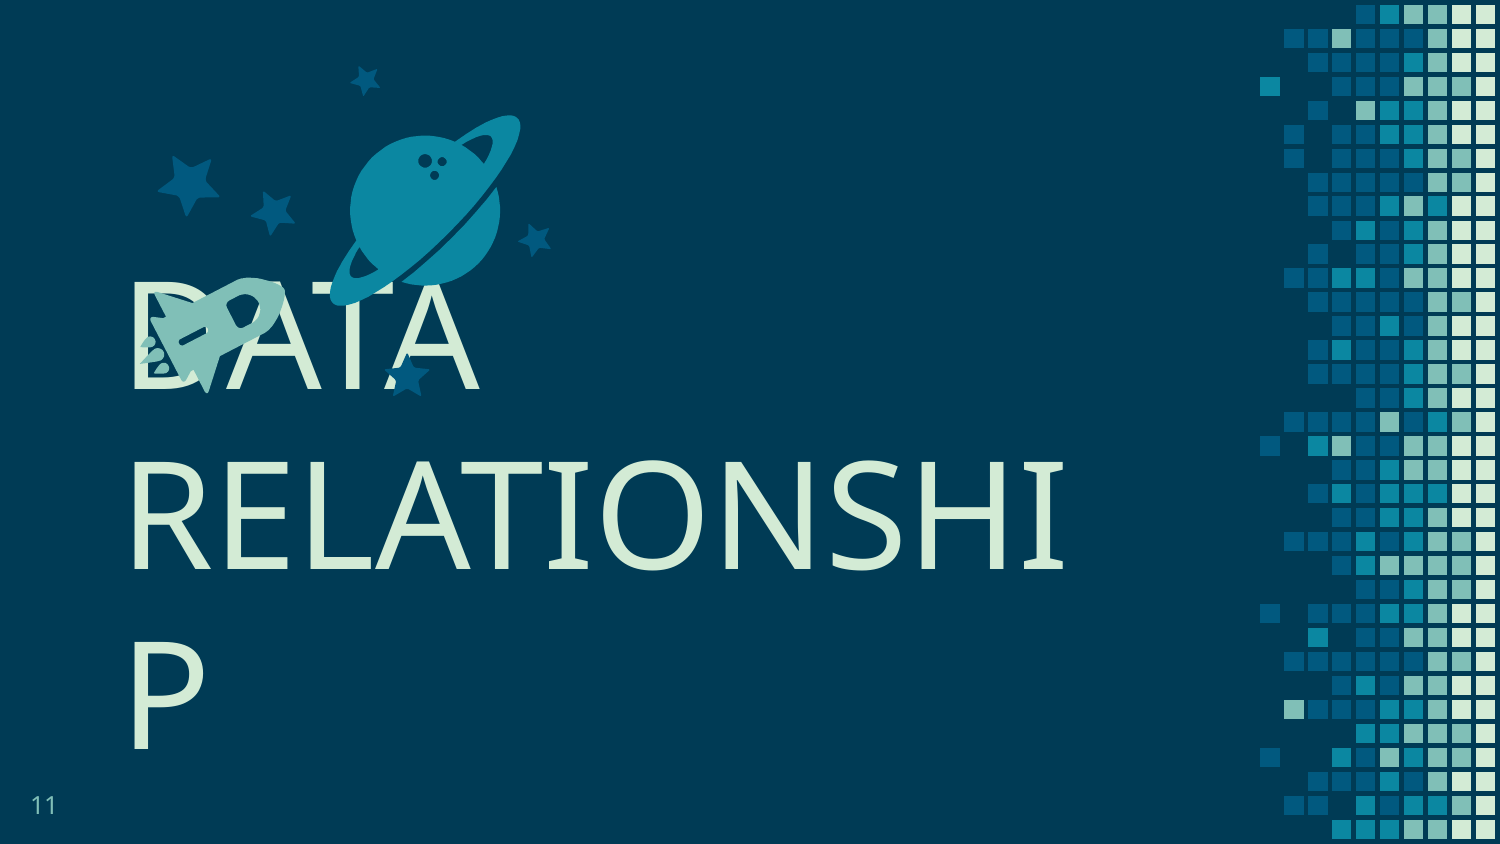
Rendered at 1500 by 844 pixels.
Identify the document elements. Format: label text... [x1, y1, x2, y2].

title DATA RELATIONSHIP [105, 604, 1103, 795]
picture [376, 462, 469, 568]
picture [228, 462, 287, 568]
picture [604, 461, 701, 570]
picture [922, 462, 1003, 568]
picture [273, 298, 320, 388]
picture [135, 462, 209, 568]
picture [833, 461, 900, 570]
picture [313, 282, 329, 293]
picture [462, 462, 541, 568]
picture [1025, 462, 1062, 568]
picture [311, 462, 370, 568]
text_box [250, 191, 295, 236]
text_box [350, 66, 380, 96]
picture [550, 462, 587, 568]
picture [393, 306, 478, 388]
text_box [524, 223, 551, 257]
slide_number 11 [15, 774, 105, 839]
picture [346, 306, 359, 388]
picture [385, 377, 395, 388]
text_box [157, 156, 220, 217]
picture [726, 462, 810, 568]
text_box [146, 264, 273, 392]
picture [135, 282, 146, 388]
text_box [329, 115, 521, 306]
text_box [384, 353, 430, 396]
